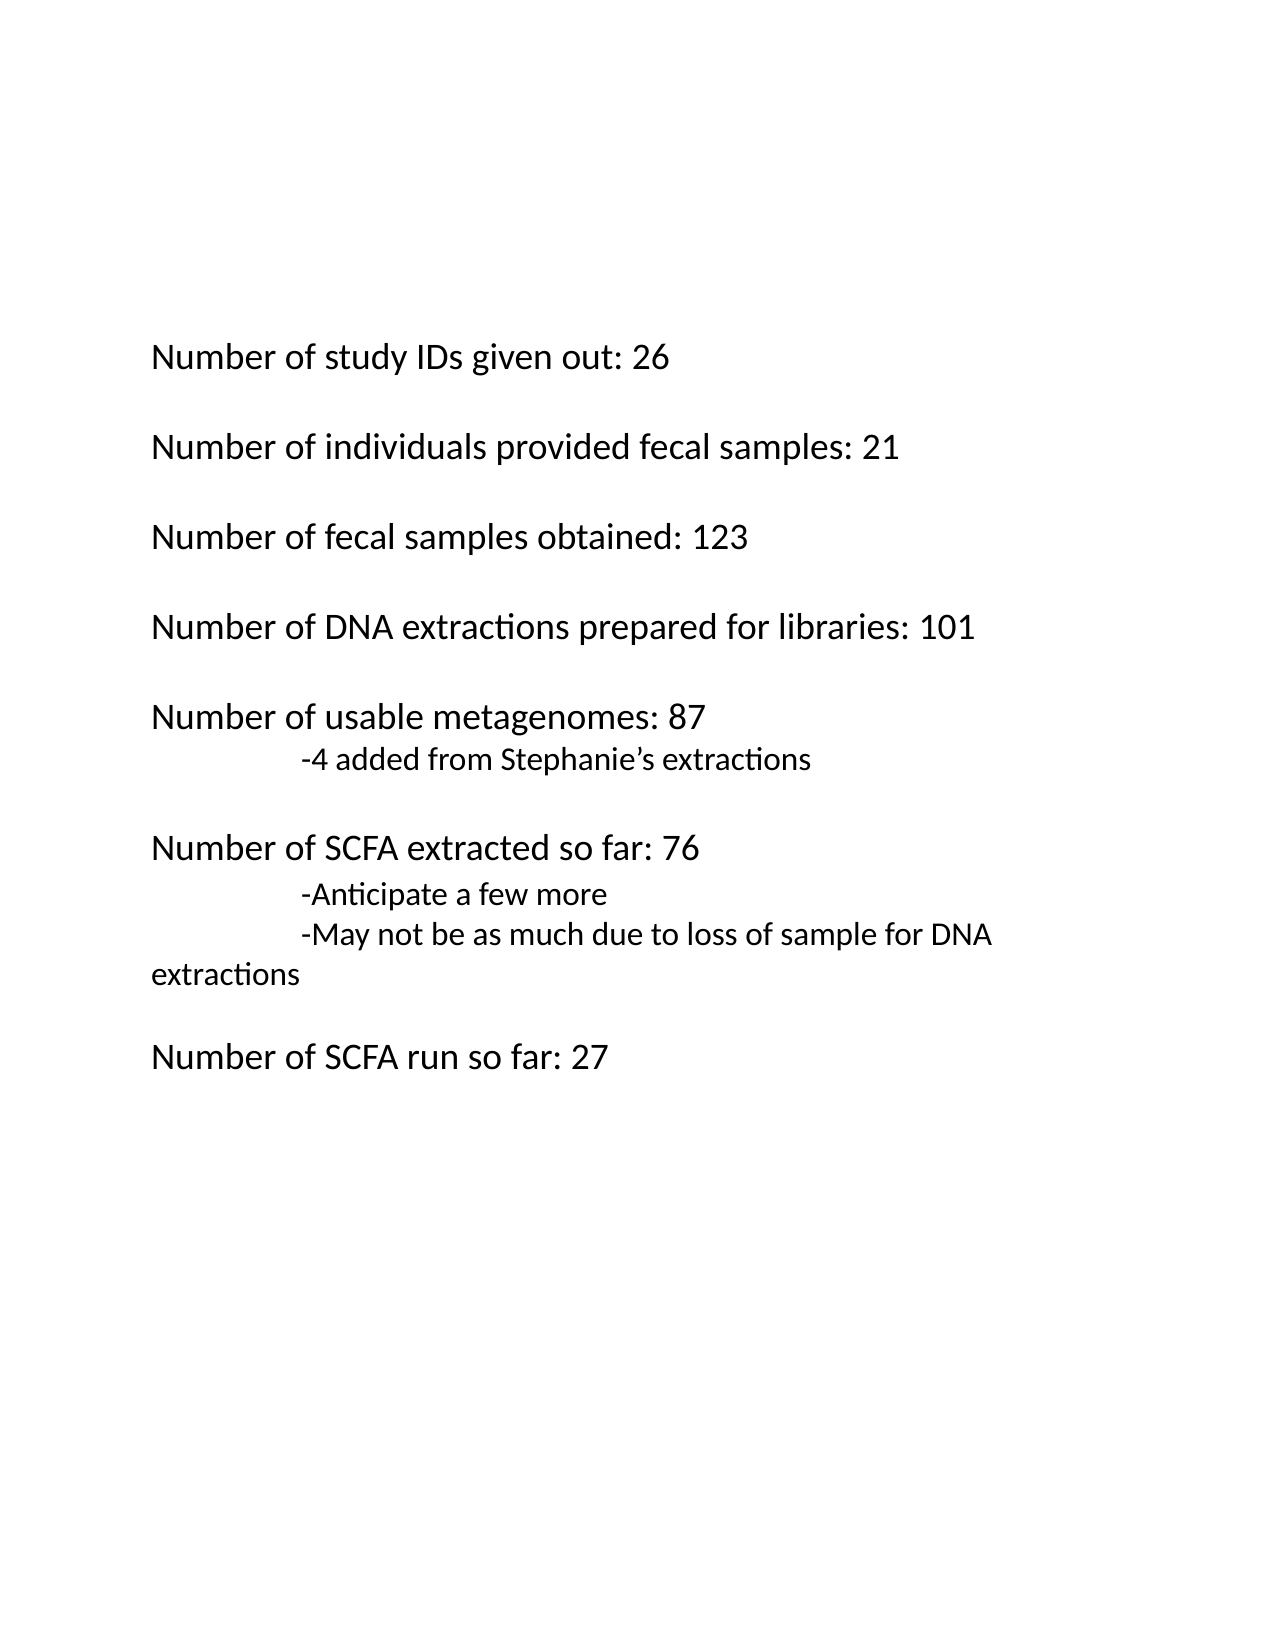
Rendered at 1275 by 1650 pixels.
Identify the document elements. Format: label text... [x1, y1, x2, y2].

text_box Number of study IDs given out: 26 Number of individuals provided fecal samples: 21 Number of fecal samples obtained: 123 Number of DNA extractions prepared for libraries: 101 Number of usable metagenomes: 87 -4 added from Stephanie’s extractions Number of SCFA extracted so far: 76 -Anticipate a few more -May not be as much due to loss of sample for DNA extractions Number of SCFA run so far: 27 [136, 325, 1139, 1130]
